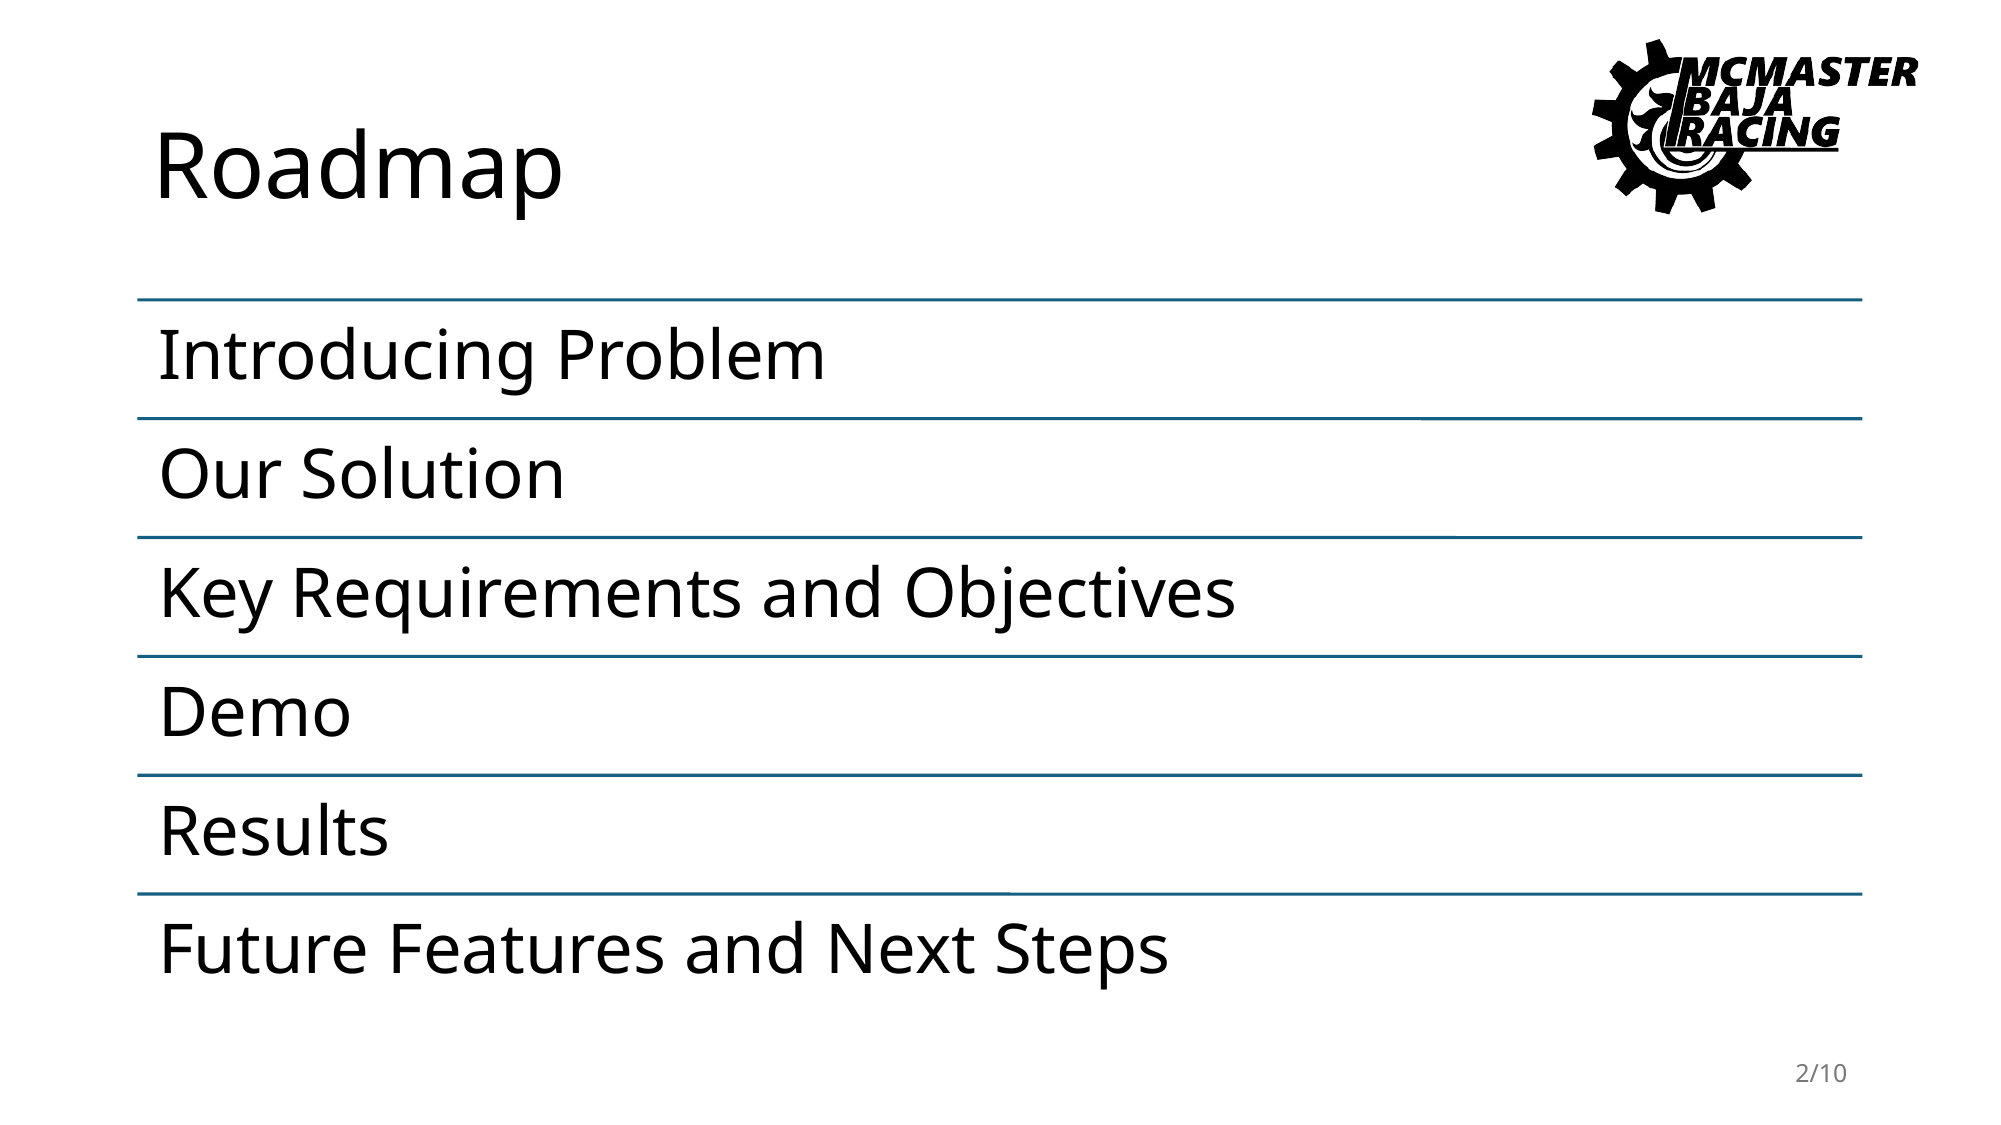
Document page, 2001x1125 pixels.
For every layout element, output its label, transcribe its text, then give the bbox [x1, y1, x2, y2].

slide_number 2/10 [1412, 1042, 1863, 1103]
picture [1576, 5, 1987, 244]
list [136, 298, 1863, 1014]
title Roadmap [137, 59, 1863, 278]
